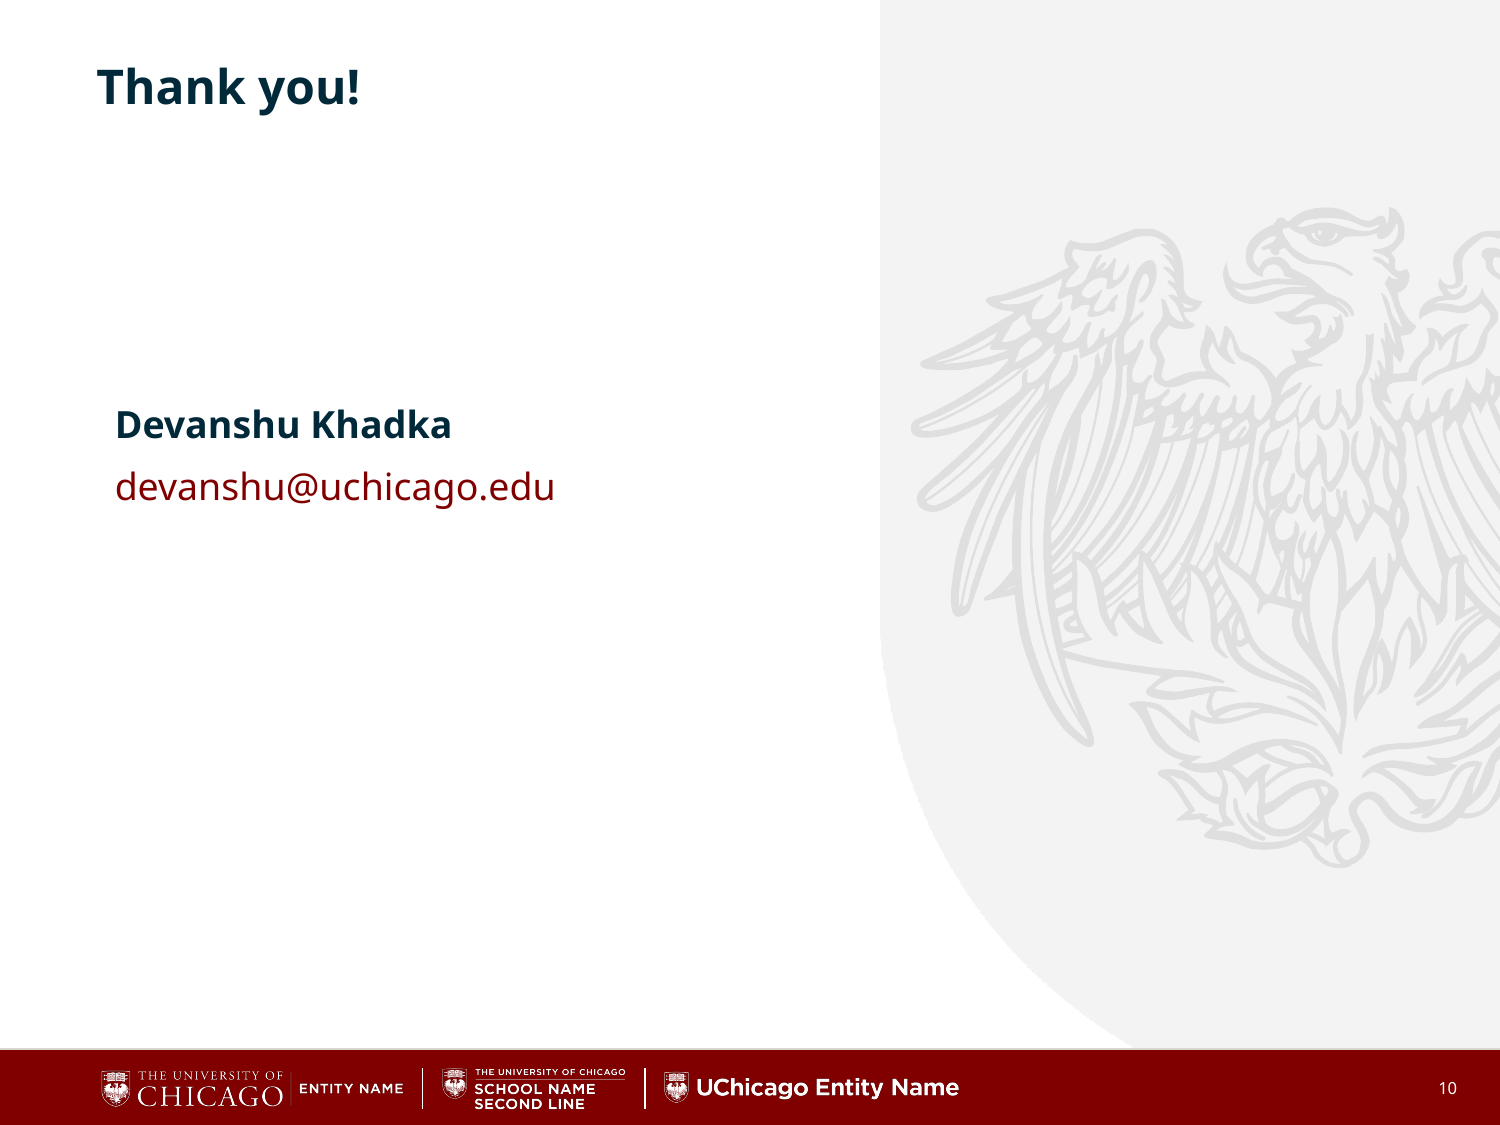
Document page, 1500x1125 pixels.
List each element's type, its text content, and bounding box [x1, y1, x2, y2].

text_box Thank you! [81, 41, 751, 274]
picture [81, 1049, 983, 1125]
slide_number ‹#› [1396, 1059, 1473, 1119]
list Devanshu Khadka devanshu@uchicago.edu [114, 398, 750, 726]
